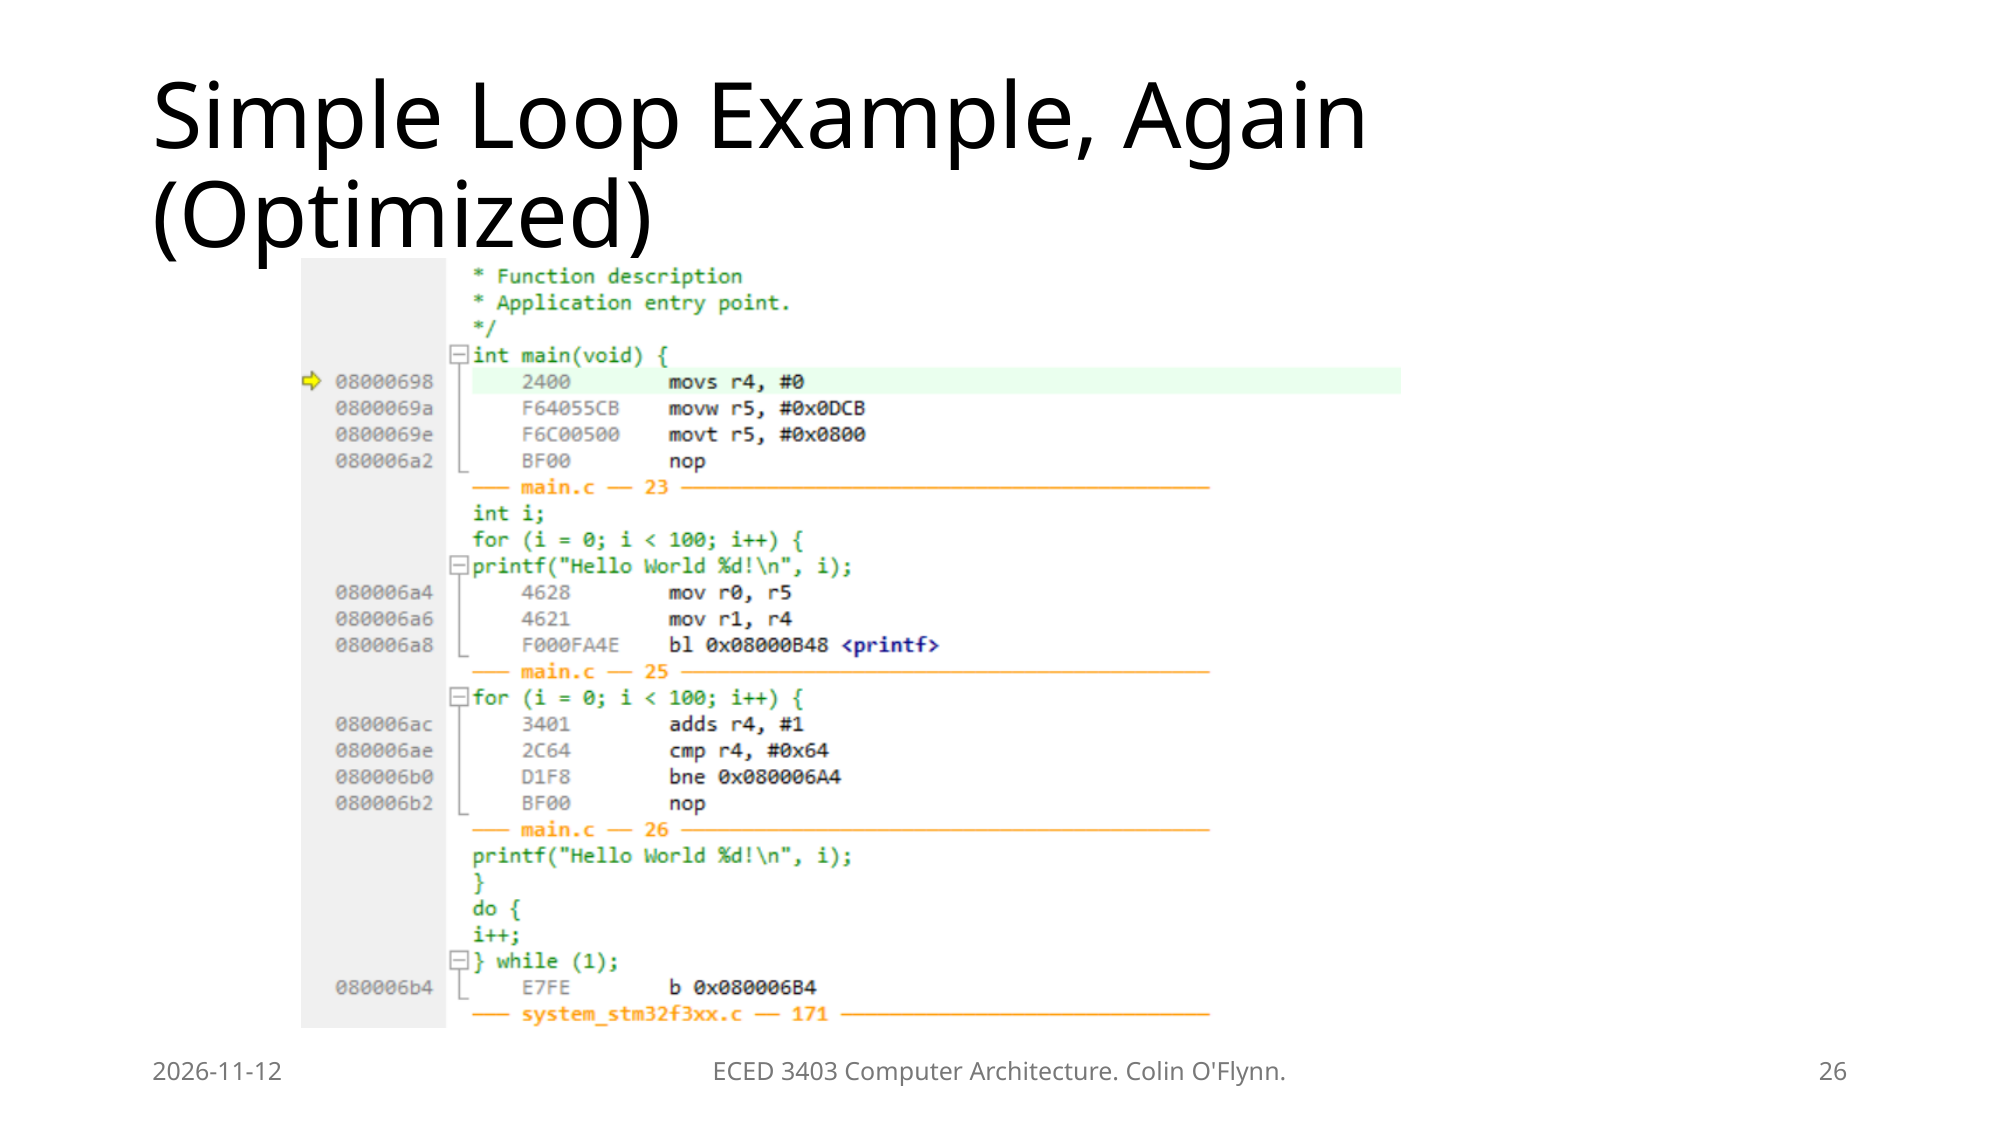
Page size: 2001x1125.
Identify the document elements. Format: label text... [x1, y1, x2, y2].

title Simple Loop Example, Again (Optimized) [137, 59, 1863, 278]
slide_number 26 [1412, 1042, 1863, 1103]
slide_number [137, 1042, 588, 1103]
footer ECED 3403 Computer Architecture. Colin O'Flynn. [662, 1042, 1338, 1103]
picture [300, 257, 1402, 1029]
